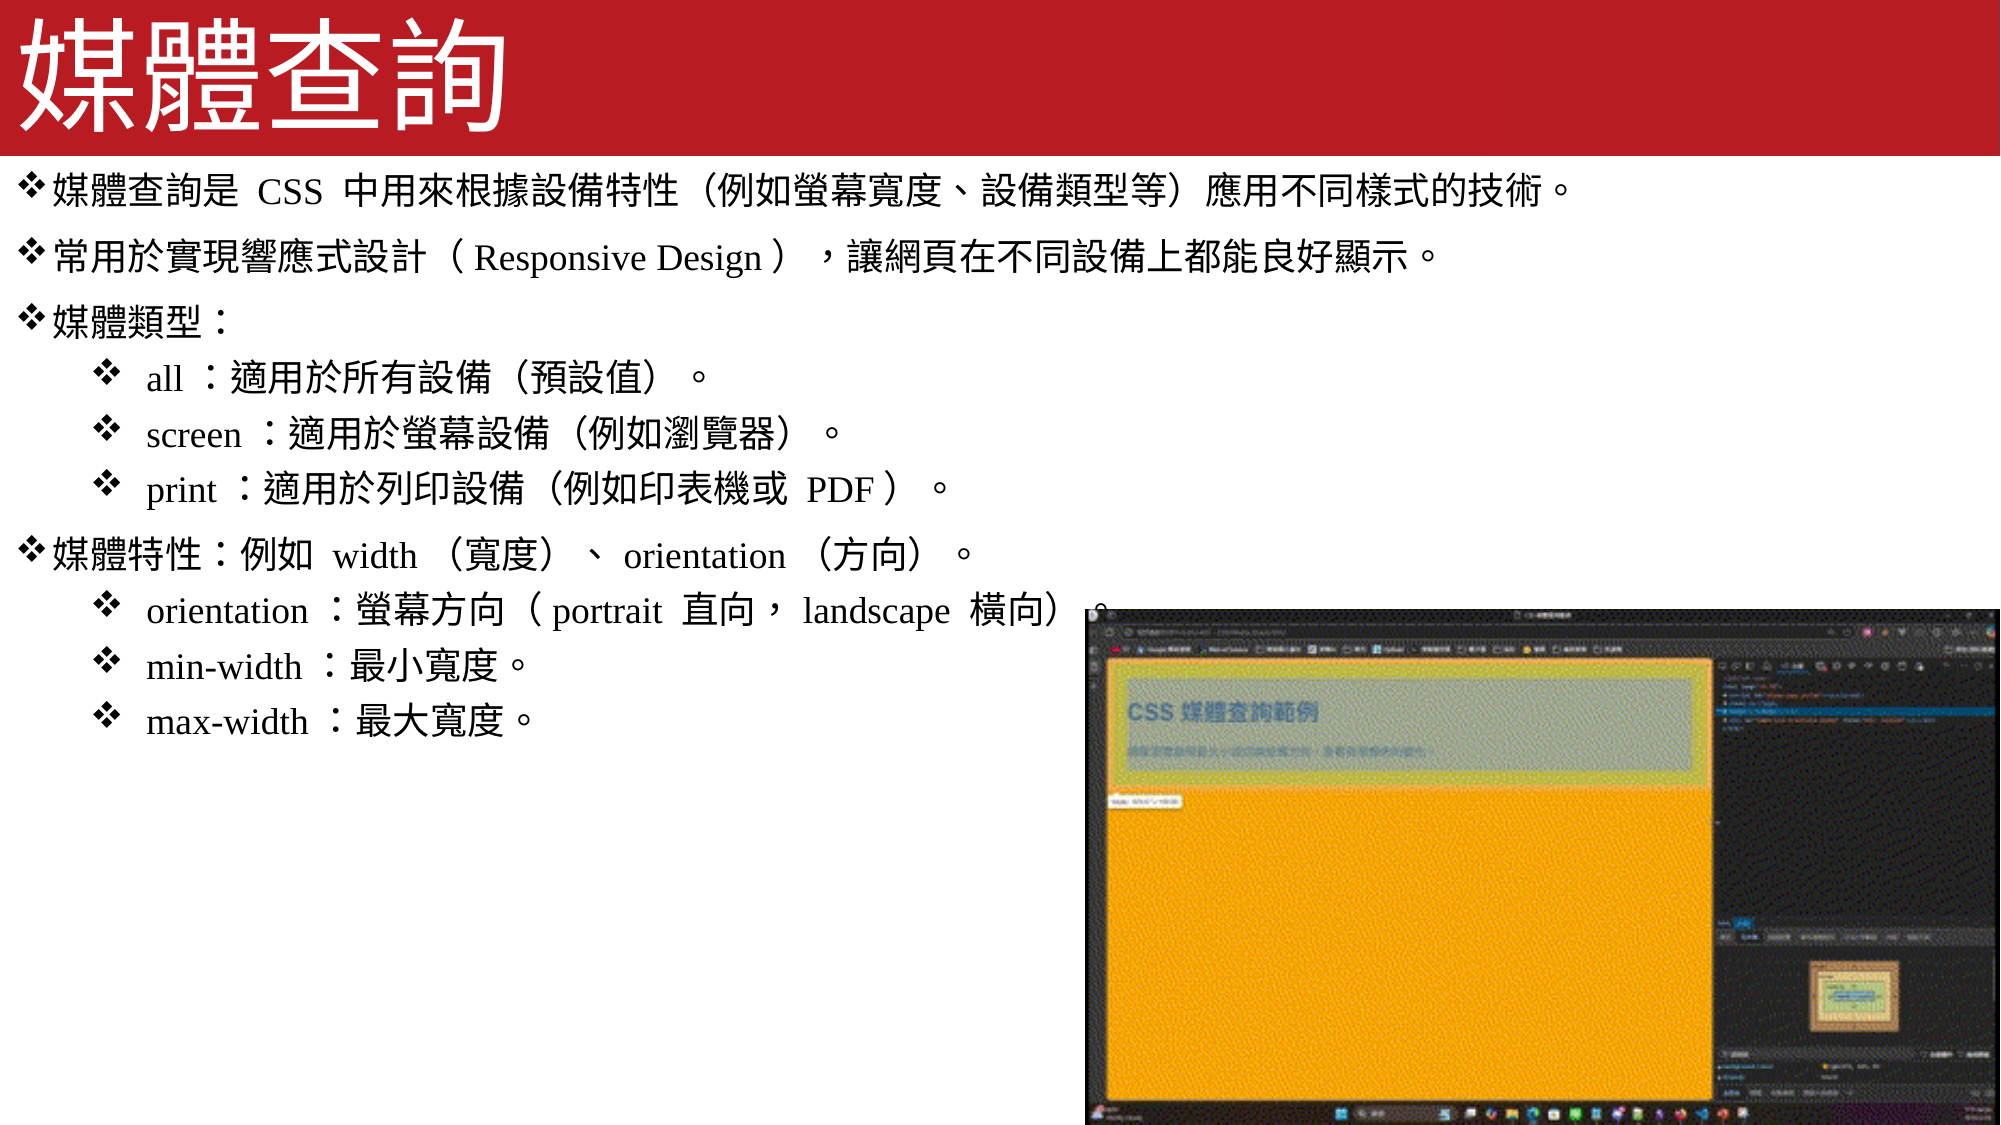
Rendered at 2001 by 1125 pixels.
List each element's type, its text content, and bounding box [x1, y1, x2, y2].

list 媒體查詢是 CSS 中用來根據設備特性（例如螢幕寬度、設備類型等）應用不同樣式的技術。 常用於實現響應式設計（Responsive Design），讓網頁在不同設備上都能良好顯示。 媒體類型： all：適用於所有設備（預設值）。 screen：適用於螢幕設備（例如瀏覽器）。 print：適用於列印設備（例如印表機或 PDF）。 媒體特性：例如 width（寬度）、orientation（方向）。 orientation：螢幕方向（portrait 直向，landscape 橫向）。 min-width：最小寬度。 max-width：最大寬度。 [0, 159, 1988, 987]
picture [1085, 609, 2000, 1125]
title 媒體查詢 [1, 0, 1727, 156]
